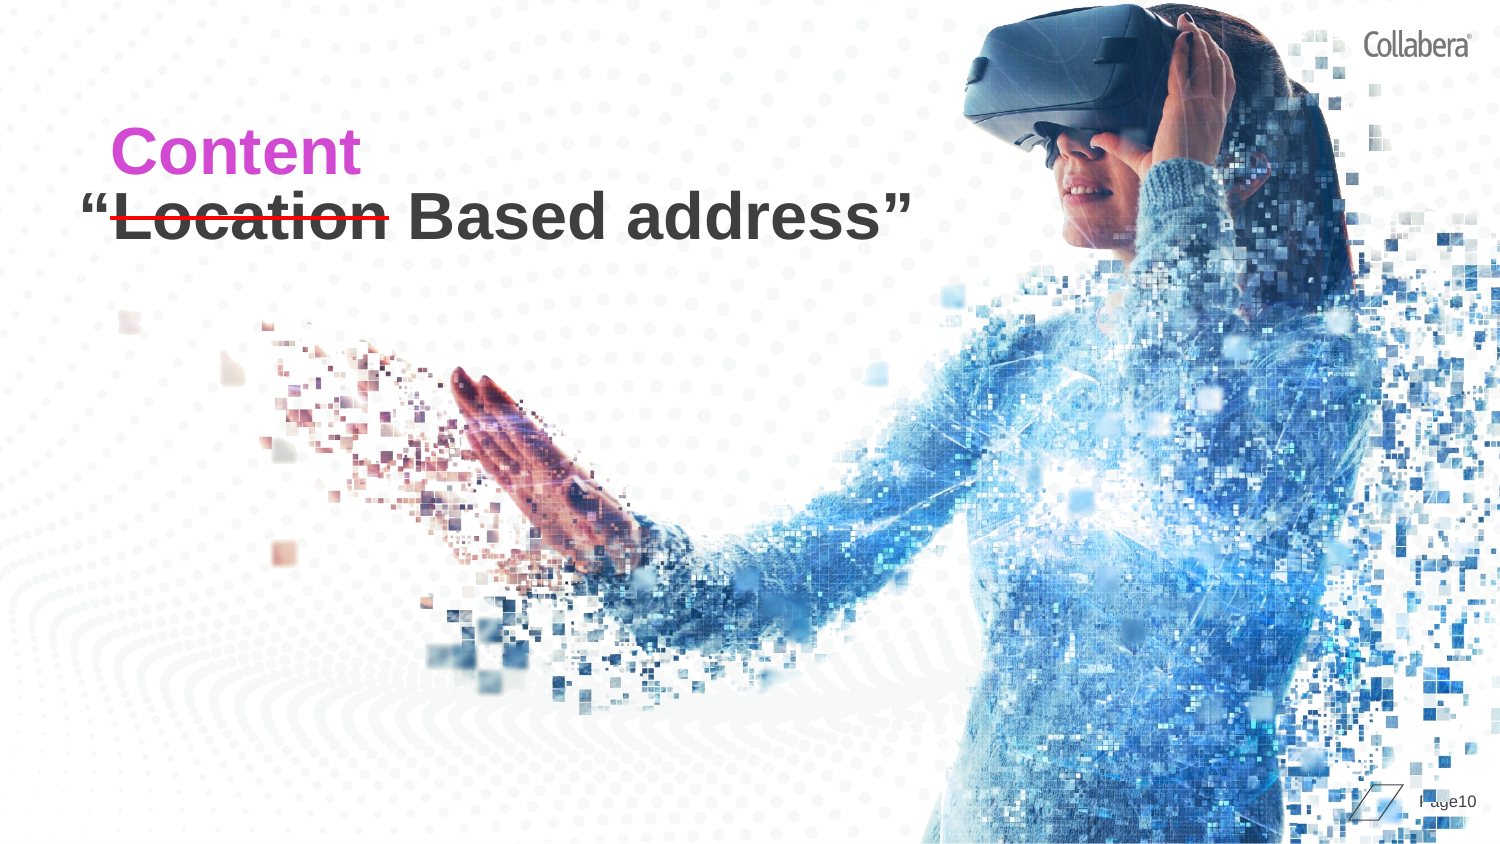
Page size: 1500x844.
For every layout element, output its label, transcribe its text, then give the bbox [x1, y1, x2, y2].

list “Location Based address” [78, 174, 1377, 281]
picture [0, 0, 1500, 844]
text_box Content [95, 100, 404, 196]
